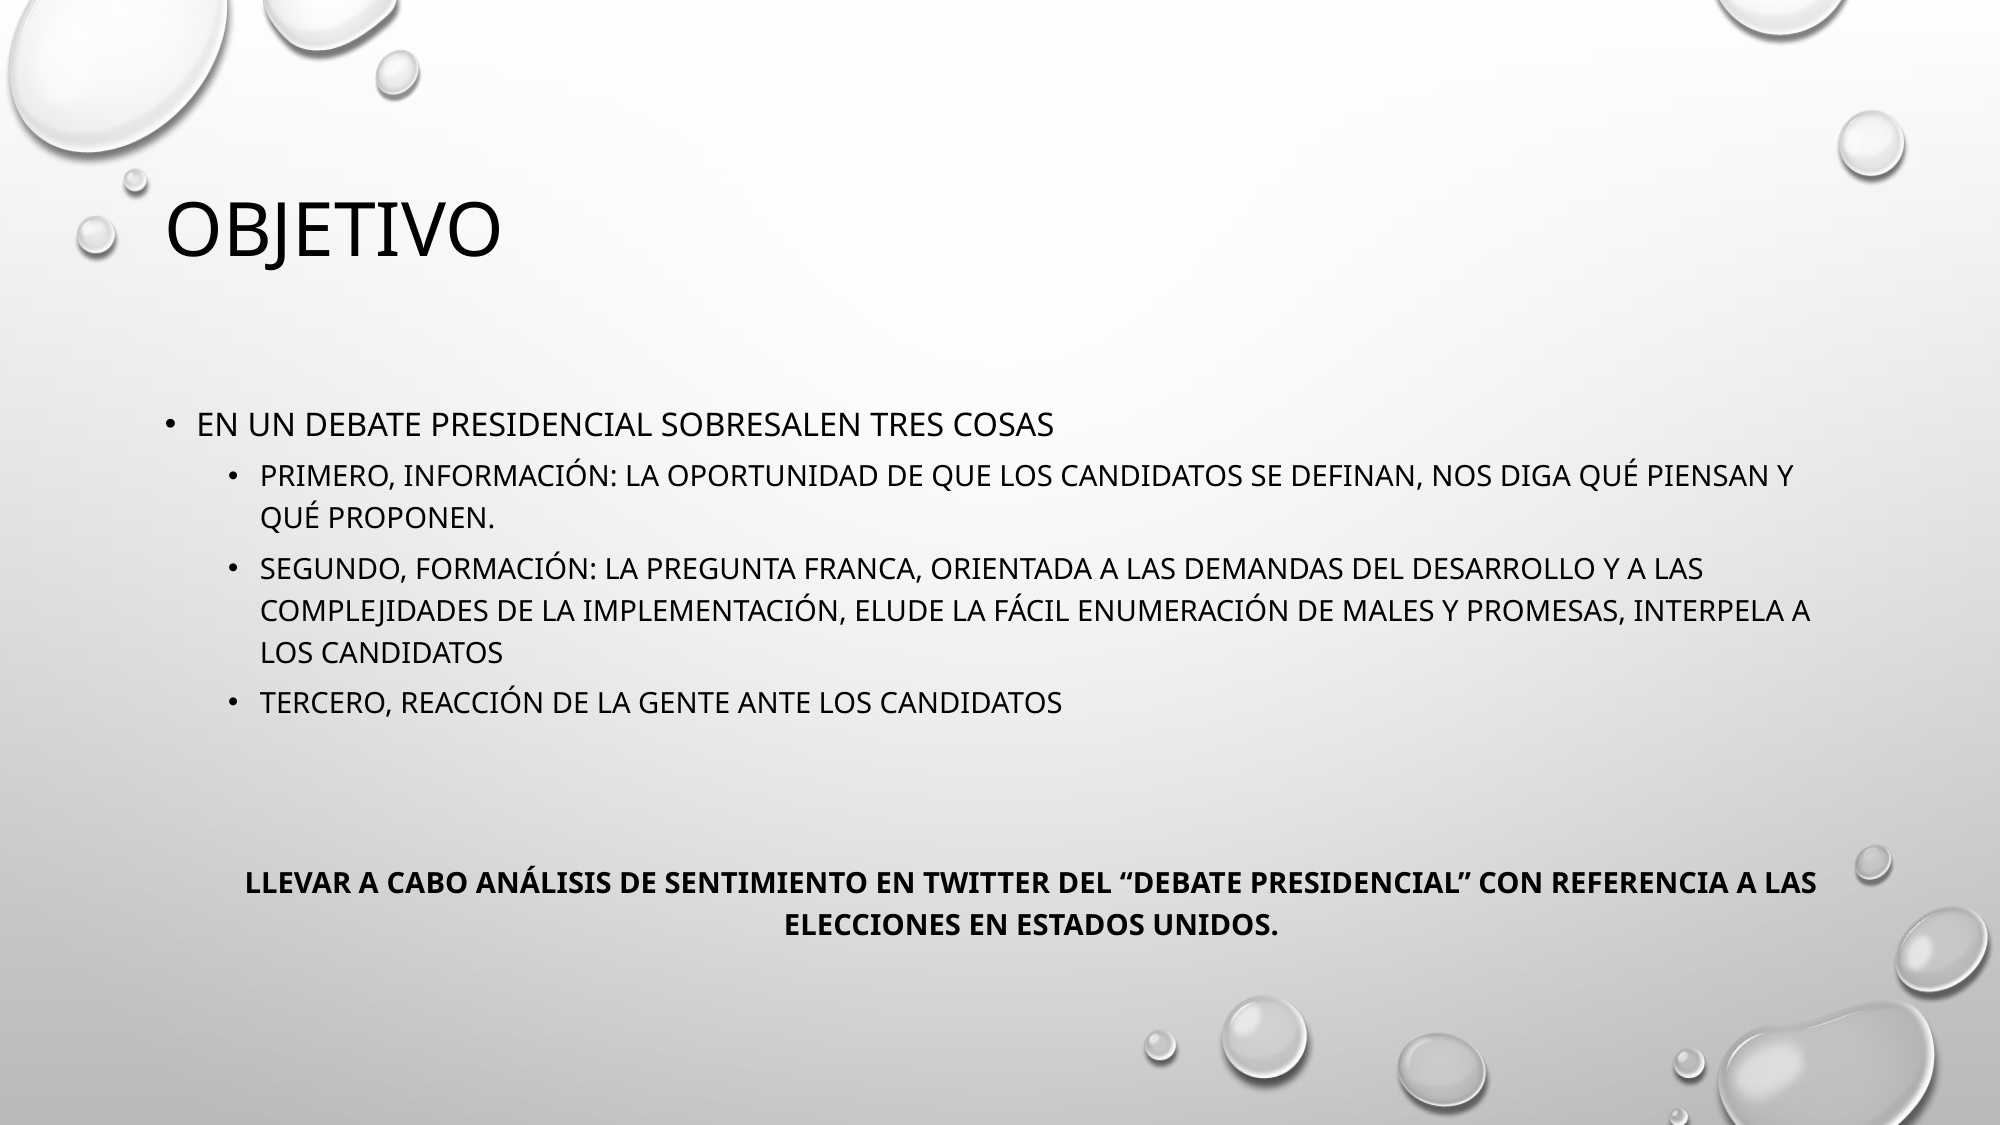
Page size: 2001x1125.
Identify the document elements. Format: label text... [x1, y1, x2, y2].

title Objetivo [149, 101, 1851, 364]
picture [0, 0, 2000, 1125]
list En un debate presidencial sobresalen tres cosas Primero, información: la oportunidad de que los candidatos se definan, nos diga qué piensan y qué proponen. Segundo, formación: la pregunta franca, orientada a las demandas del desarrollo y a las complejidades de la implementación, elude la fácil enumeración de males y promesas, interpela a los candidatos Tercero, reacción de la gente ante los candidatos Llevar a cabo análisis de sentimiento en twitter del “debate presidencial” con referencia a las elecciones en estados unidos. [149, 388, 1850, 950]
